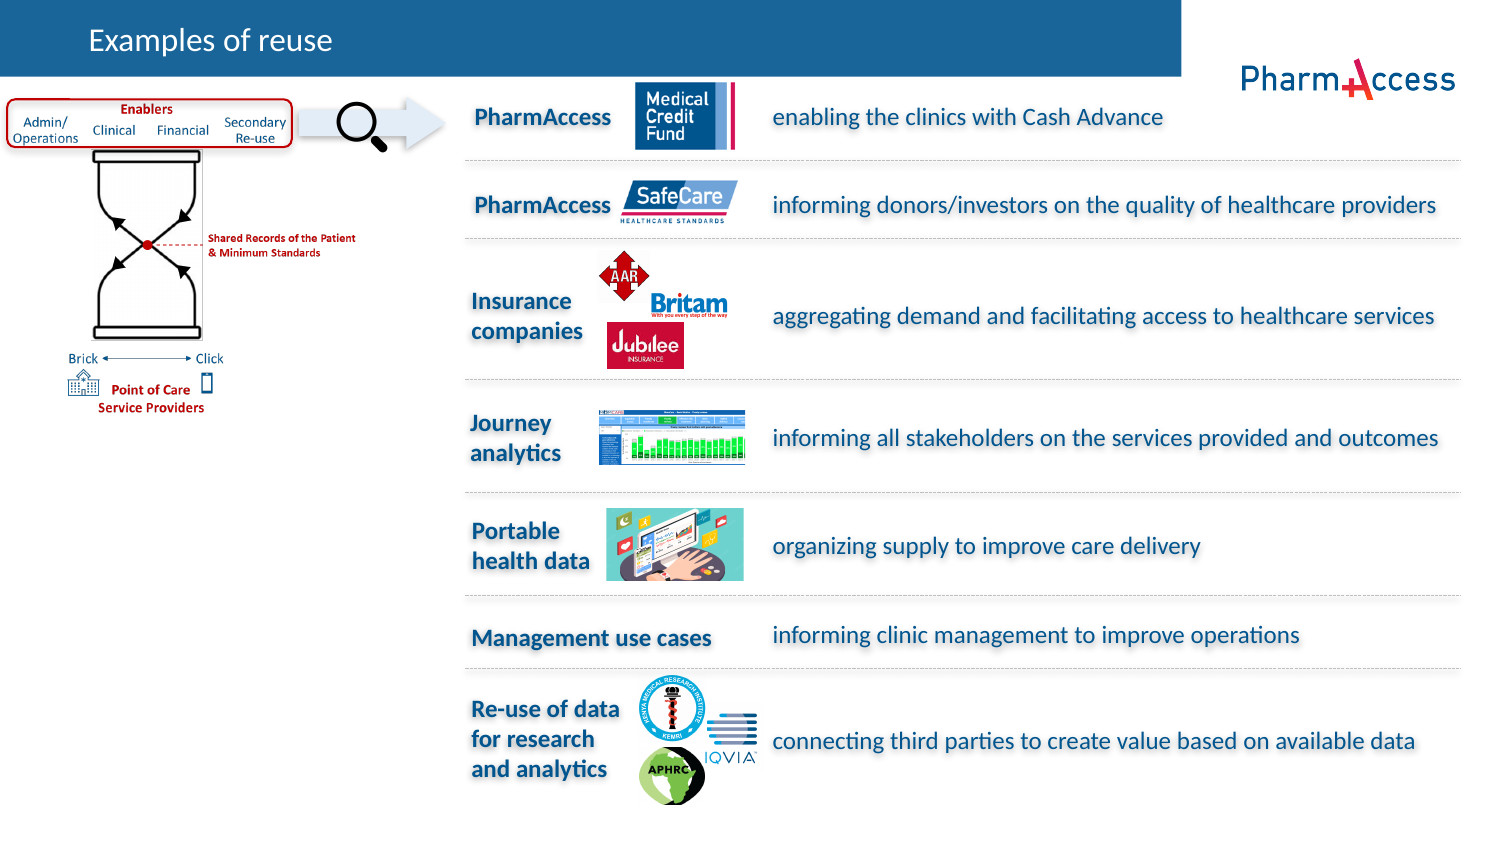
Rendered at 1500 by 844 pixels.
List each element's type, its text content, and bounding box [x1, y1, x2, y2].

text_box PharmAccess [468, 176, 633, 230]
text_box PharmAccess [468, 89, 626, 143]
text_box informing all stakeholders on the services provided and outcomes [757, 420, 1462, 453]
text_box Management use cases [465, 611, 740, 662]
text_box Insurance companies [465, 264, 609, 364]
picture [617, 178, 740, 229]
text_box enabling the clinics with Cash Advance [757, 99, 1462, 132]
text_box organizing supply to improve care delivery [757, 528, 1462, 561]
text_box Re-use of data for research and analytics [465, 712, 633, 763]
picture [632, 81, 738, 153]
picture [1242, 58, 1455, 99]
text_box Journey analytics [463, 386, 594, 487]
picture [0, 86, 388, 426]
text_box informing donors/investors on the quality of healthcare providers [757, 187, 1462, 220]
text_box [393, 96, 447, 150]
text_box Portable health data [465, 506, 607, 582]
picture [606, 508, 745, 581]
picture [637, 673, 765, 806]
title Examples of reuse [0, 0, 1182, 77]
picture [598, 407, 746, 465]
picture [596, 250, 728, 320]
text_box informing clinic management to improve operations [757, 617, 1462, 650]
text_box aggregating demand and facilitating access to healthcare services [757, 298, 1462, 331]
picture [607, 322, 685, 370]
text_box connecting third parties to create value based on available data [769, 723, 1462, 756]
